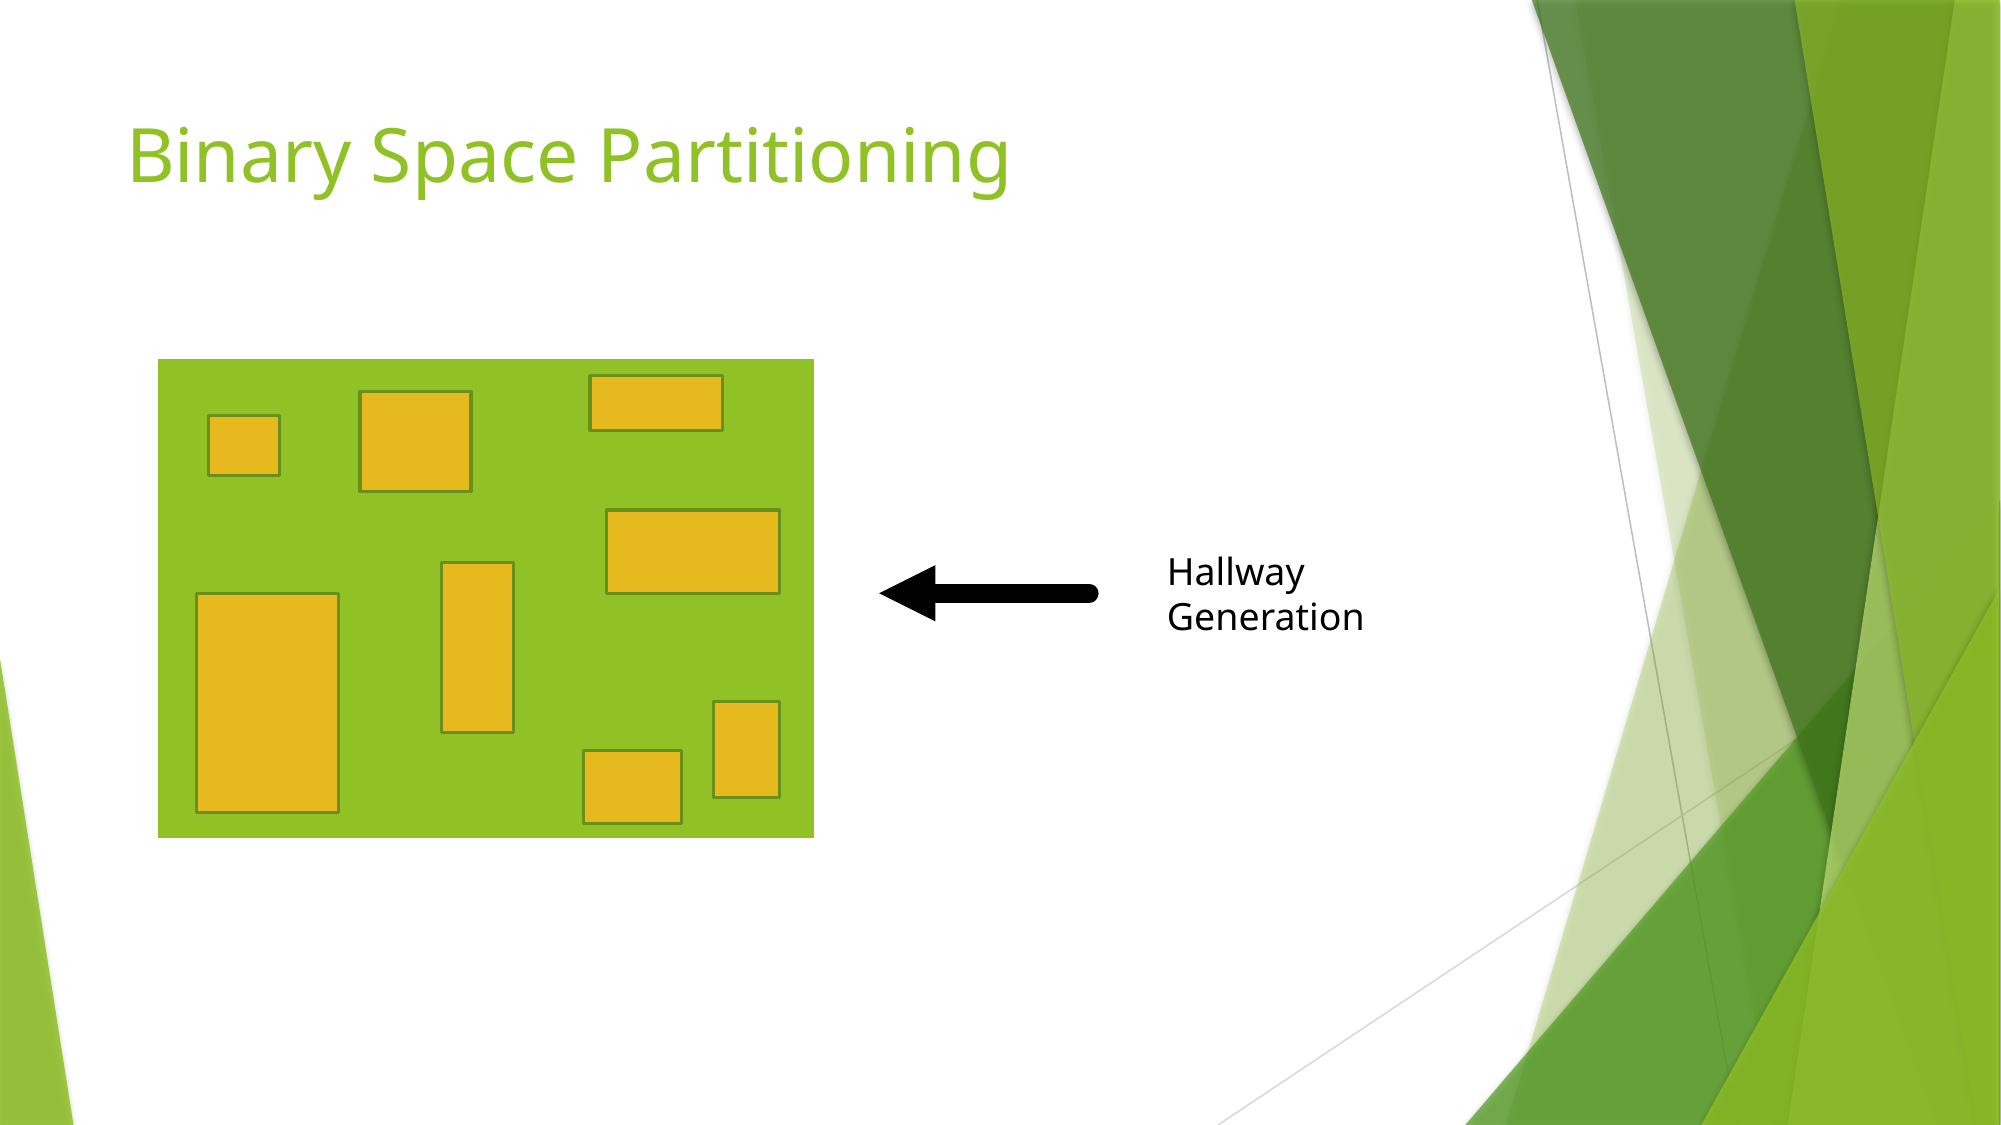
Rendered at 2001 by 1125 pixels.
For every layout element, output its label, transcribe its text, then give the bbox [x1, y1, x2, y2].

text_box [358, 390, 473, 493]
text_box [207, 414, 281, 477]
text_box [195, 592, 340, 814]
text_box [588, 374, 724, 432]
text_box [154, 354, 818, 842]
text_box [440, 561, 515, 734]
text_box Hallway Generation [1152, 540, 1499, 645]
text_box [582, 749, 683, 825]
text_box [712, 700, 781, 799]
title Binary Space Partitioning [111, 99, 1522, 317]
text_box [605, 508, 781, 595]
